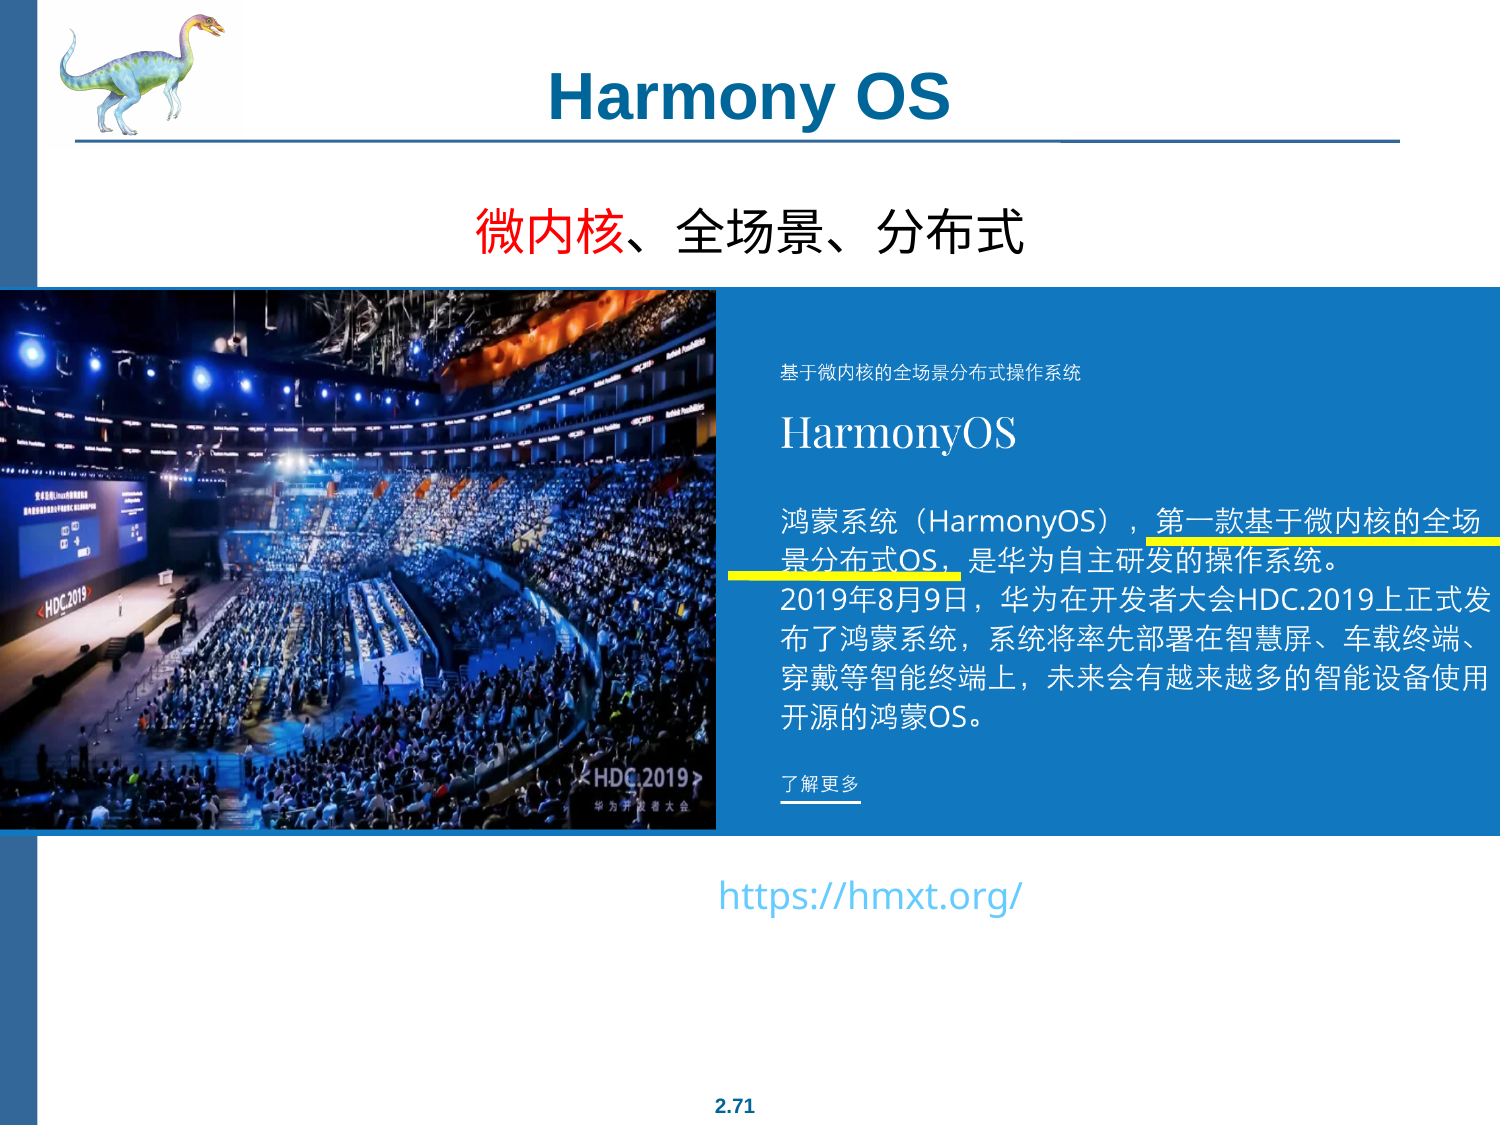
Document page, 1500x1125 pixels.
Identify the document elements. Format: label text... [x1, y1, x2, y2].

title Harmony OS [75, 45, 1425, 141]
text_box https://hmxt.org/ [703, 864, 1287, 925]
text_box 微内核、全场景、分布式 [461, 193, 1228, 269]
picture [46, 0, 243, 149]
picture [0, 287, 1500, 836]
